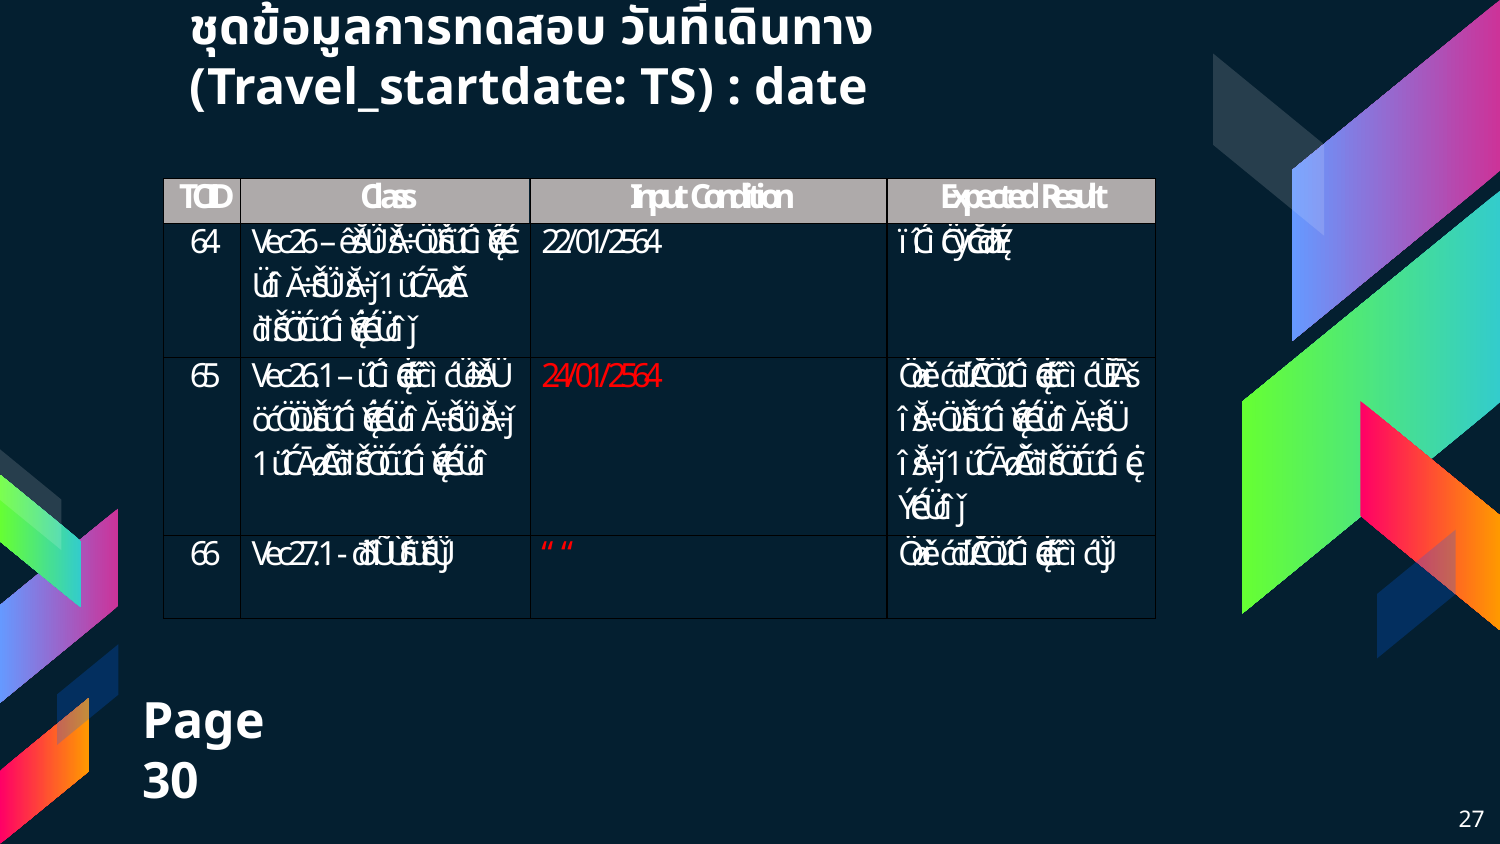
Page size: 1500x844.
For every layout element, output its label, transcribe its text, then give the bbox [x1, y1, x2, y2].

title ชุดข้อมูลการทดสอบ วันที่เดินทาง (Travel_startdate: TS) : date [175, 24, 1289, 130]
slide_number 27 [1403, 789, 1500, 844]
text_box Page 30 [127, 719, 341, 824]
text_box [163, 177, 1242, 666]
